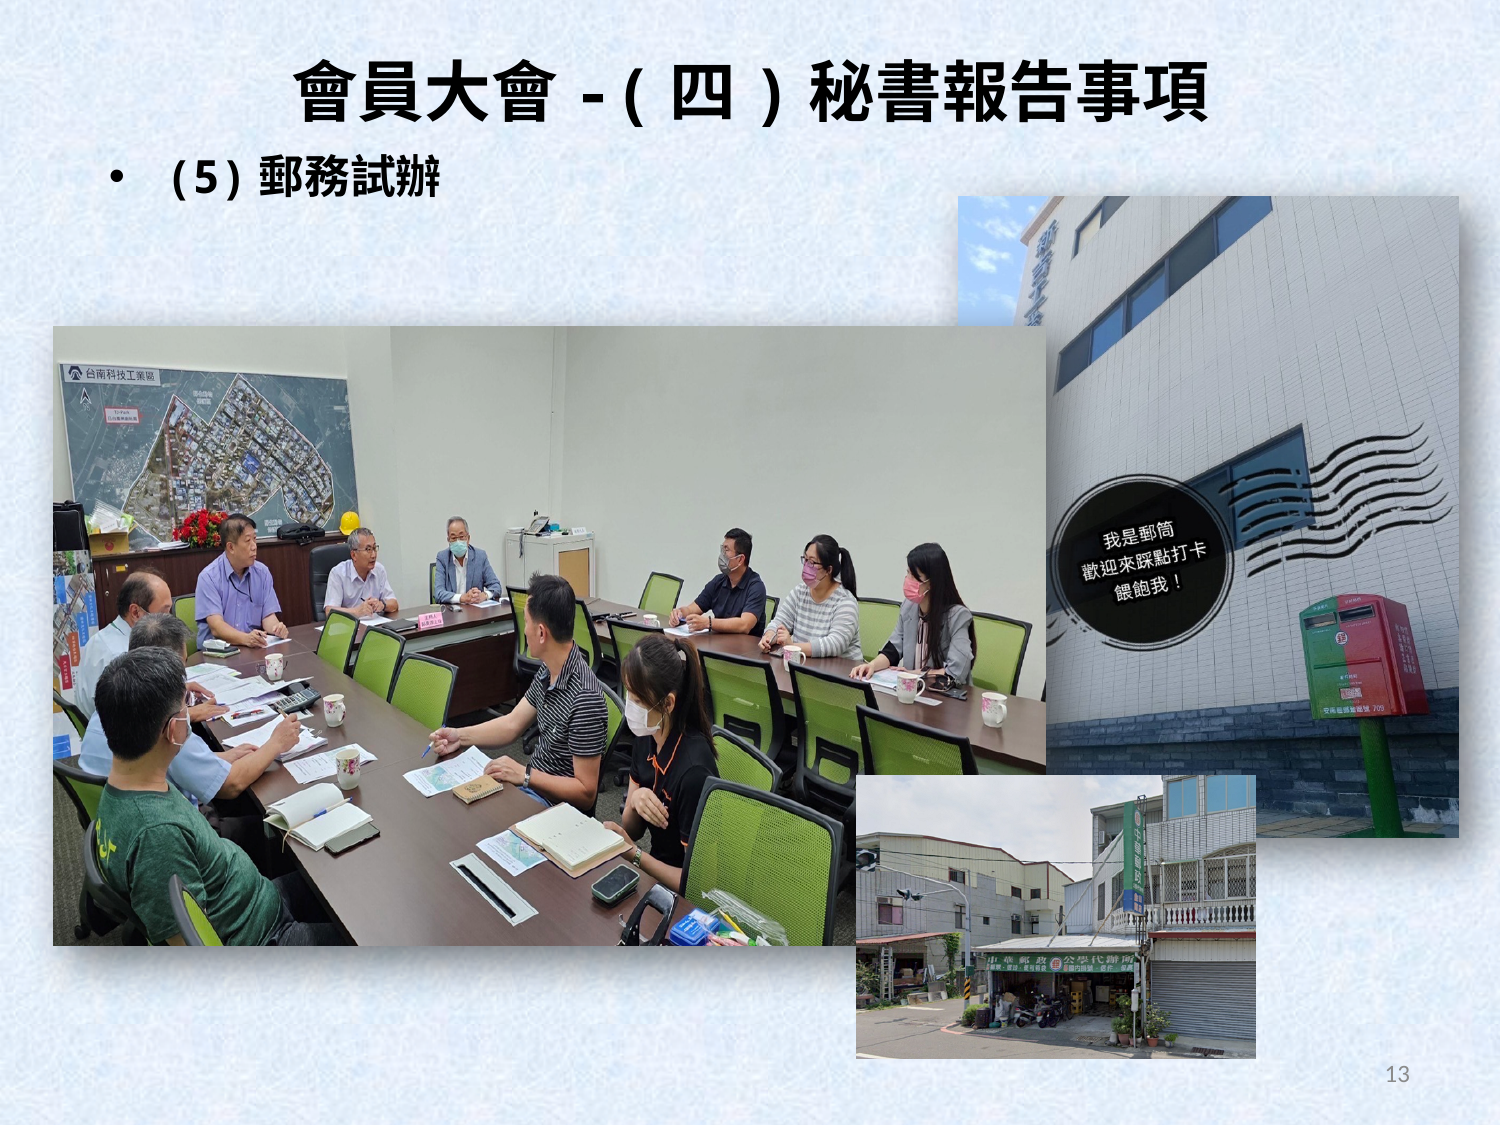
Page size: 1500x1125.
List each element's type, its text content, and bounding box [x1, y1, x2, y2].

text_box (5)郵務試辦 [94, 140, 1406, 211]
picture [0, 0, 1500, 1125]
slide_number 13 [1074, 1042, 1425, 1103]
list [52, 325, 1046, 946]
text_box 會員大會-(四)秘書報告事項 [41, 42, 1459, 138]
